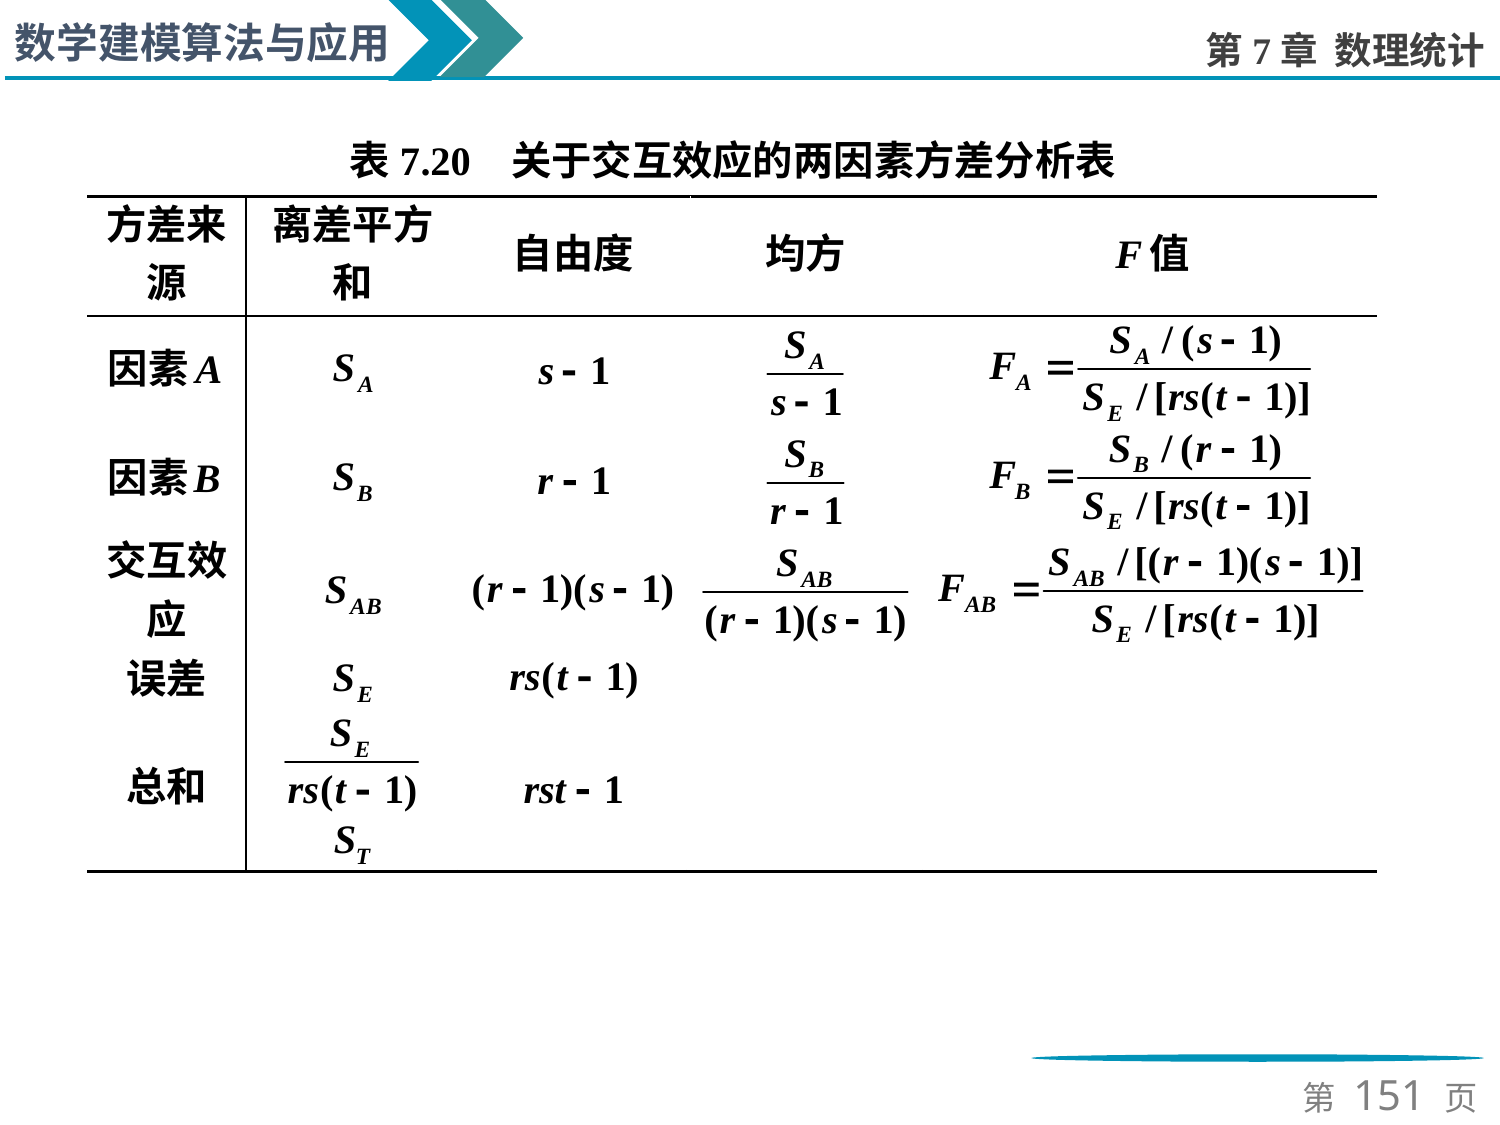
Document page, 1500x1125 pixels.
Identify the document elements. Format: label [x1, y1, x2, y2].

text_box [87, 132, 1377, 905]
